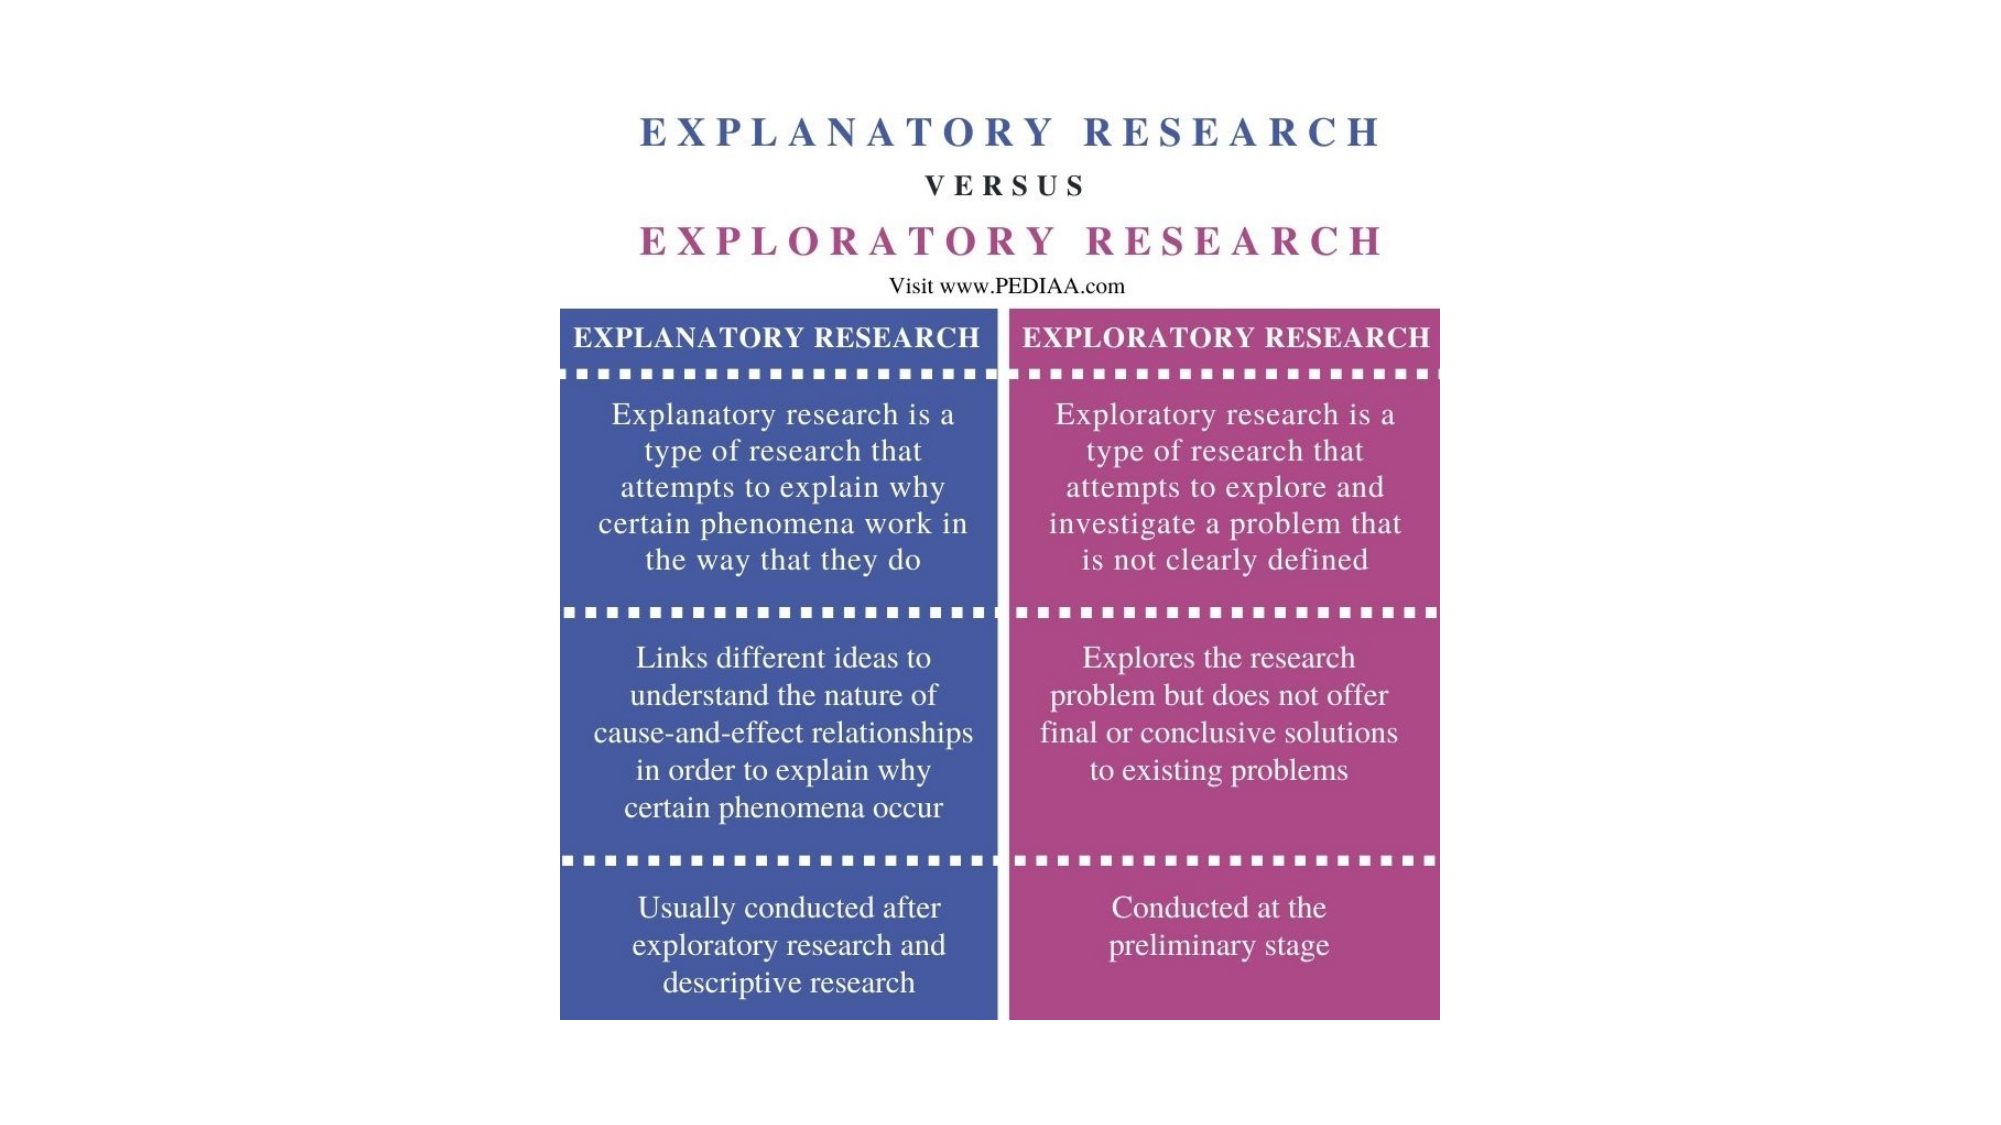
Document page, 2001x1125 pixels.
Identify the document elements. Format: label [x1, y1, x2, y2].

picture [559, 104, 1441, 1020]
